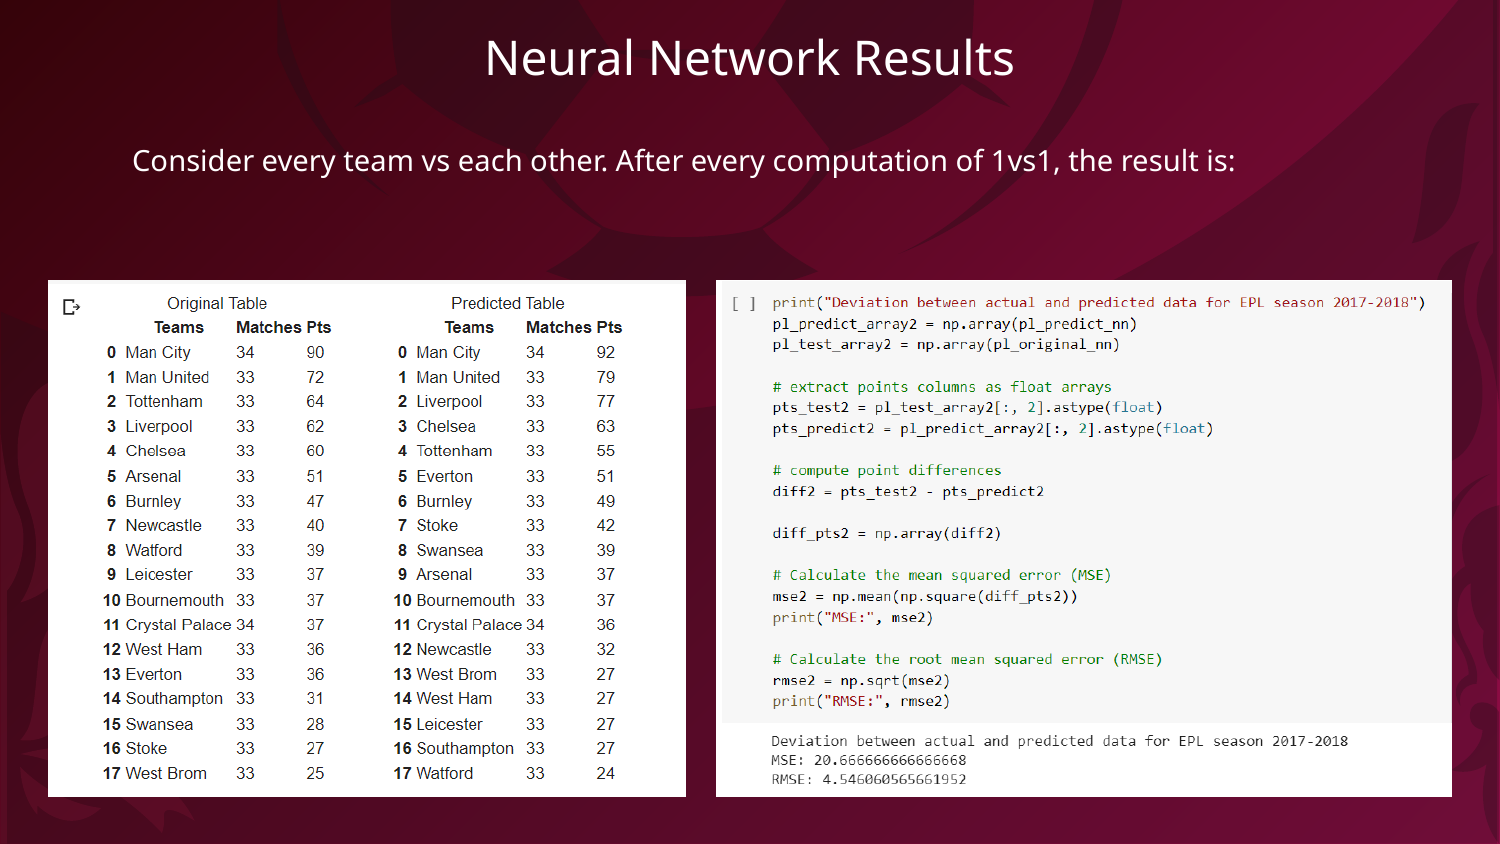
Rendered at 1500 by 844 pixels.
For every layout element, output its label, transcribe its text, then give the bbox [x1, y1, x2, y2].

title Consider every team vs each other. After every computation of 1vs1, the result is: [117, 127, 1383, 215]
title Neural Network Results [166, 12, 1334, 101]
picture [48, 280, 686, 797]
picture [716, 280, 1453, 797]
